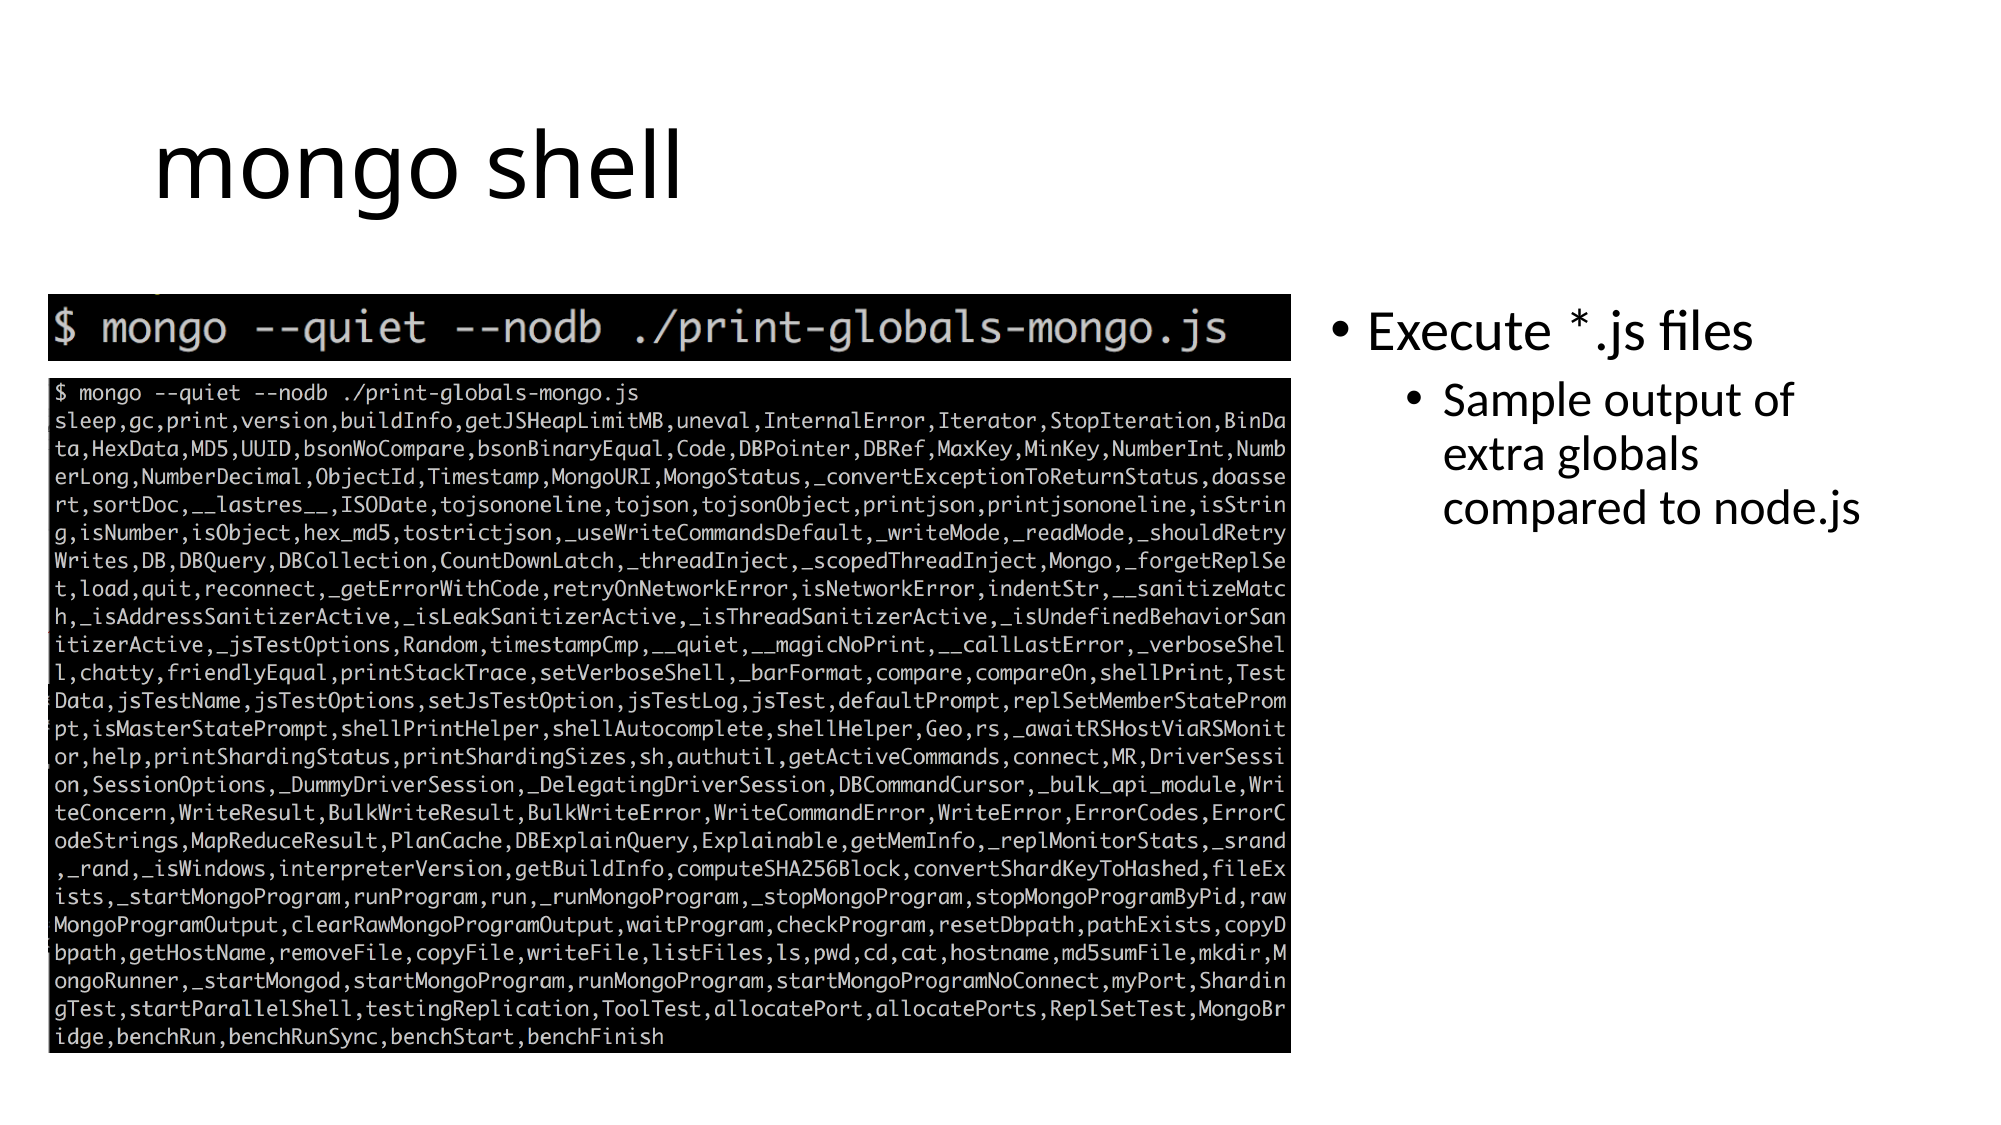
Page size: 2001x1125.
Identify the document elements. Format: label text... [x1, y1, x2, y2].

title mongo shell [137, 59, 1863, 278]
picture [48, 294, 1291, 362]
picture [48, 378, 1291, 1053]
list Execute *.js files Sample output of extra globals compared to node.js [1315, 292, 1885, 1007]
